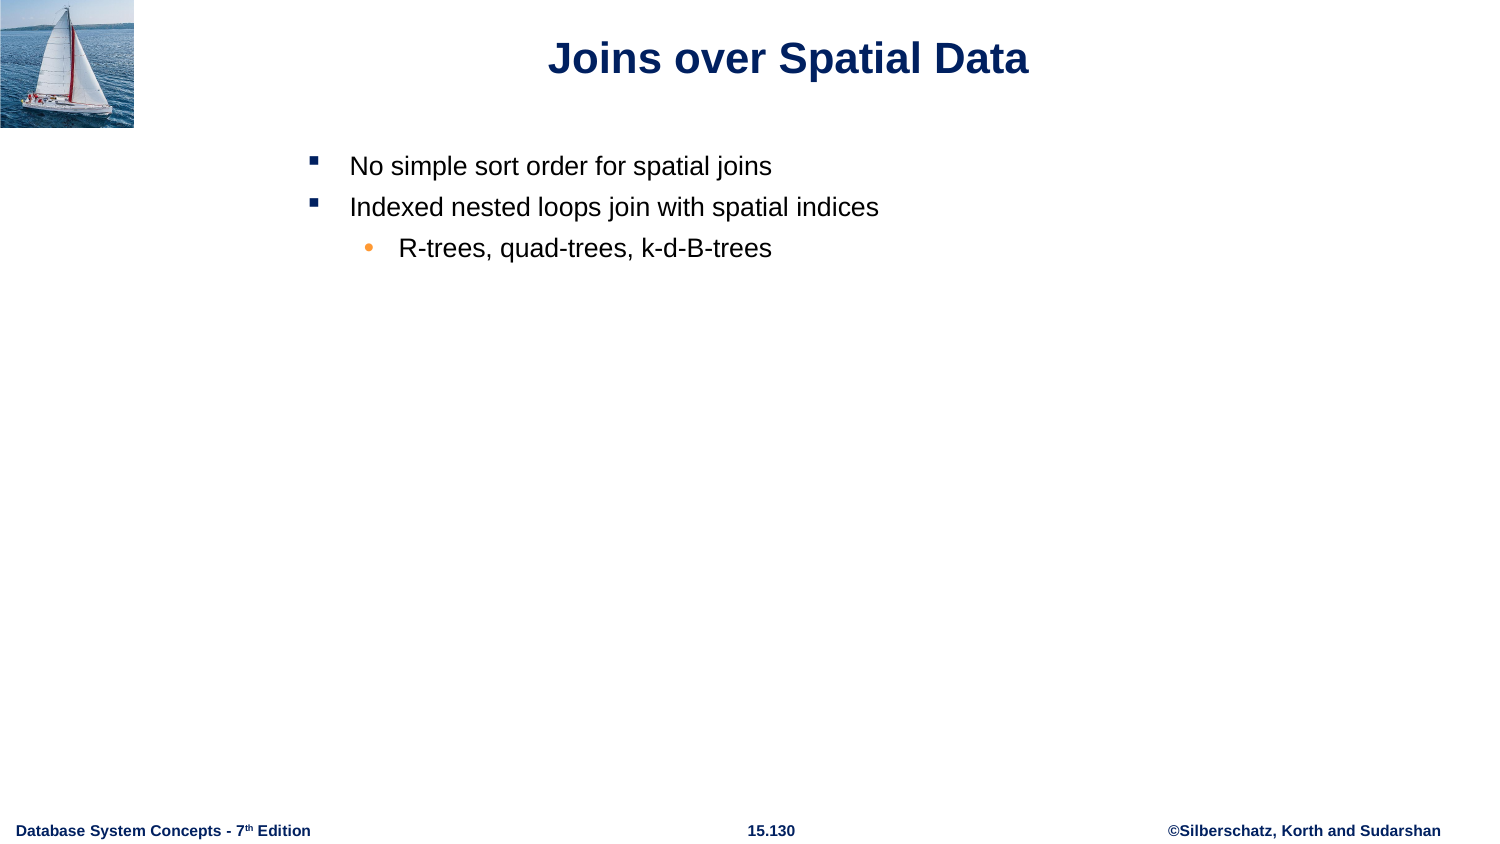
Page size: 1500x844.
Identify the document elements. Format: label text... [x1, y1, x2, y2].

title Joins over Spatial Data [125, 14, 1452, 90]
list No simple sort order for spatial joins Indexed nested loops join with spatial indices R-trees, quad-trees, k-d-B-trees [292, 141, 1158, 357]
picture [0, 0, 134, 128]
